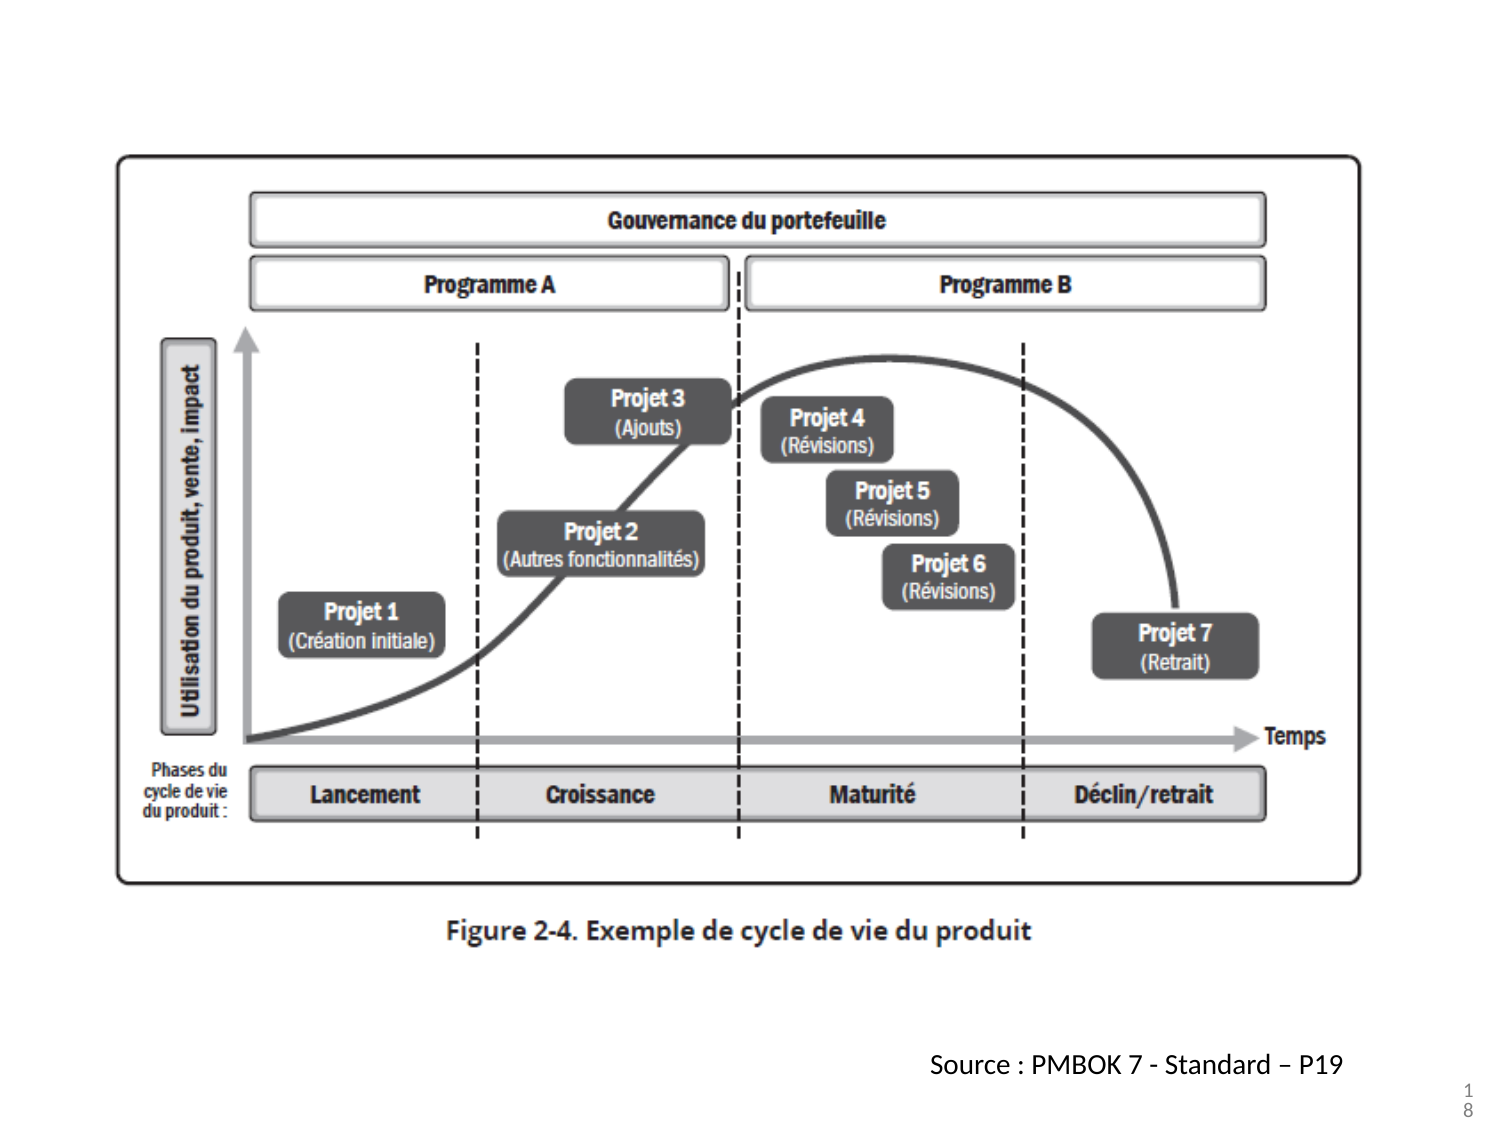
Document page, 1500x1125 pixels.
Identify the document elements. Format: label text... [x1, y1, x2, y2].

picture [84, 136, 1397, 977]
slide_number 18 [1440, 1058, 1496, 1119]
text_box Source : PMBOK 7 - Standard – P19 [915, 1038, 1401, 1089]
